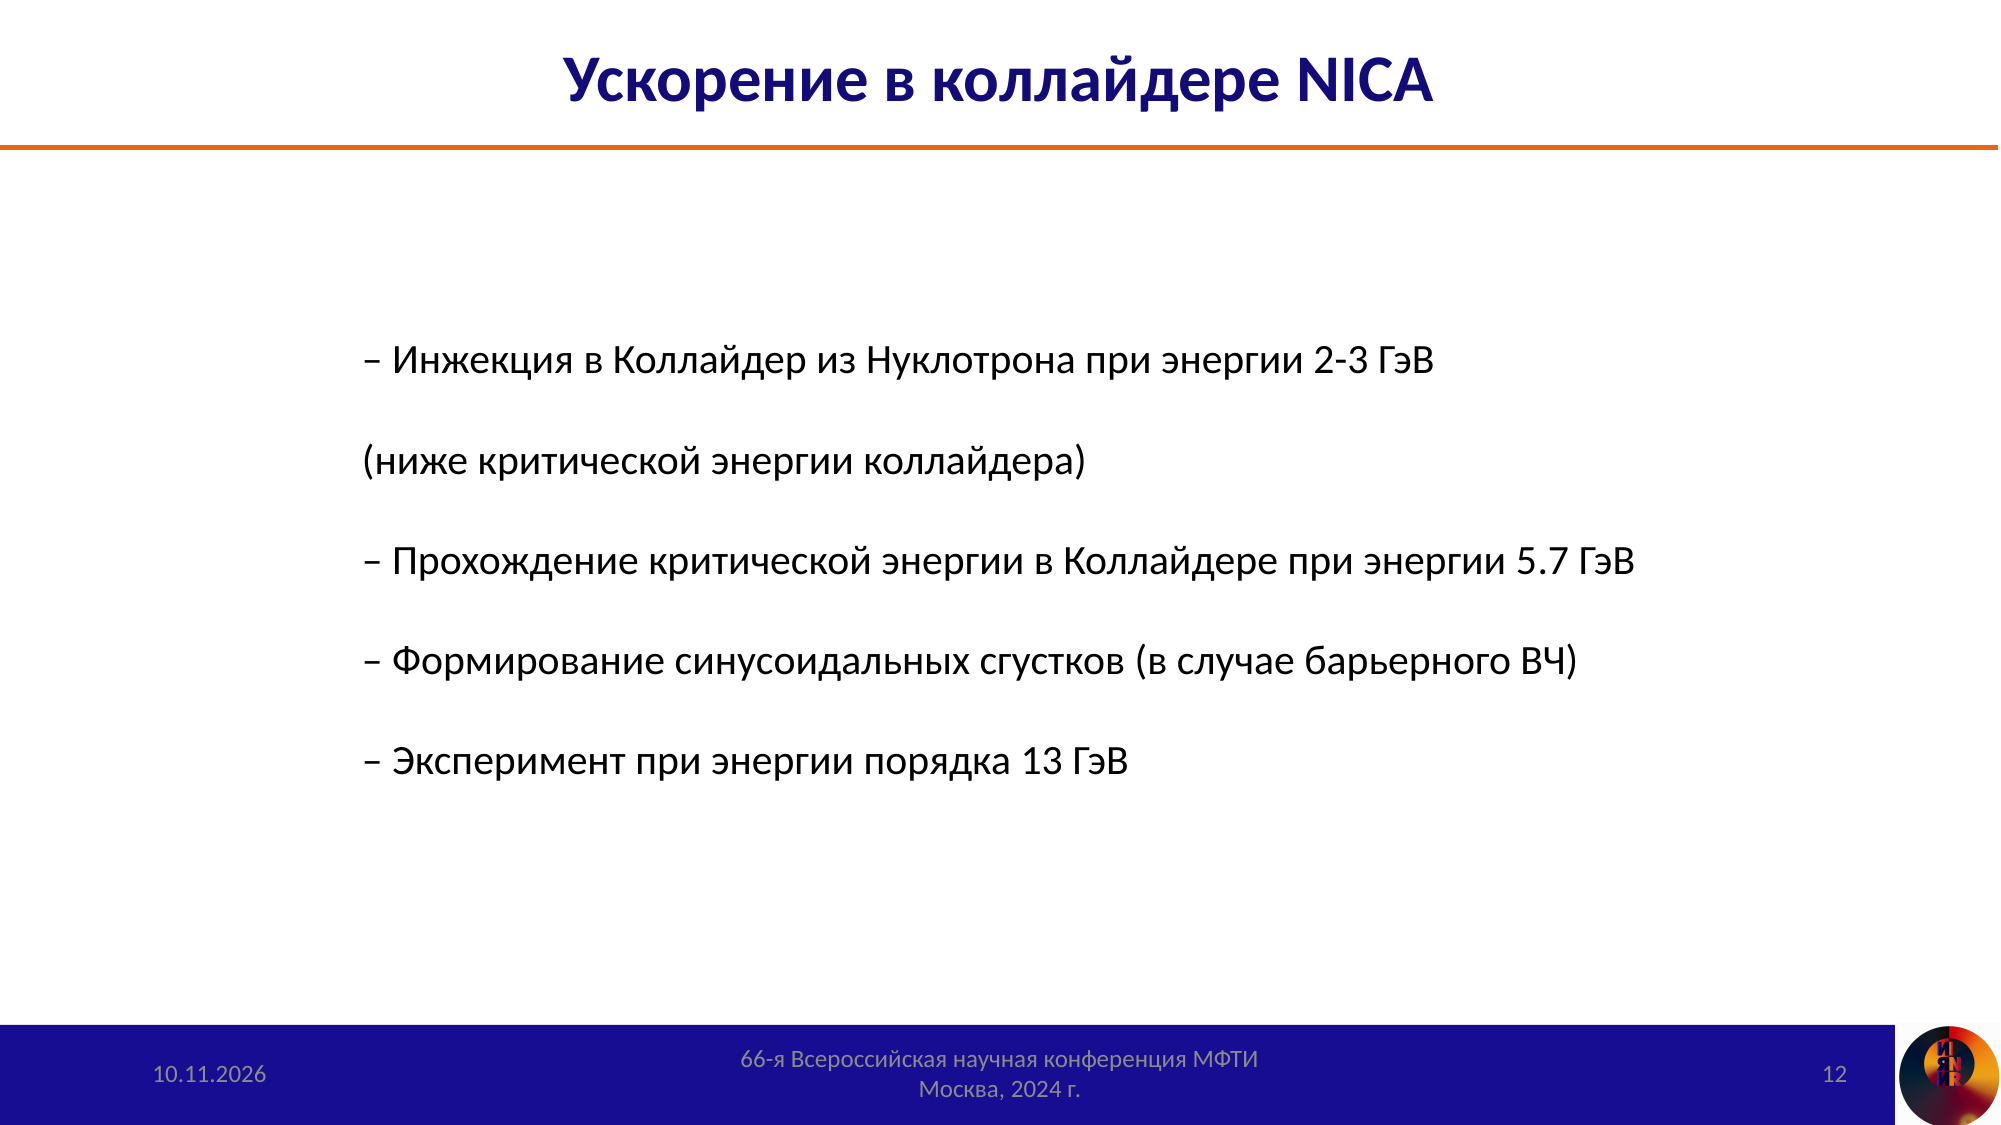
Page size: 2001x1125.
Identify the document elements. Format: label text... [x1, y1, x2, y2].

footer 66-я Всероссийская научная конференция МФТИ Москва, 2024 г. [662, 1042, 1338, 1103]
text_box Ускорение в коллайдере NICA [0, 36, 1998, 124]
text_box [0, 1024, 1895, 1125]
text_box – Инжекция в Коллайдер из Нуклотрона при энергии 2-3 ГэВ (ниже критической энергии коллайдера) – Прохождение критической энергии в Коллайдере при энергии 5.7 ГэВ – Формирование синусоидальных сгустков (в случае барьерного ВЧ) – Эксперимент при энергии порядка 13 ГэВ [347, 274, 1651, 790]
picture [1895, 1022, 2000, 1125]
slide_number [137, 1042, 588, 1103]
slide_number 12 [1412, 1042, 1863, 1103]
